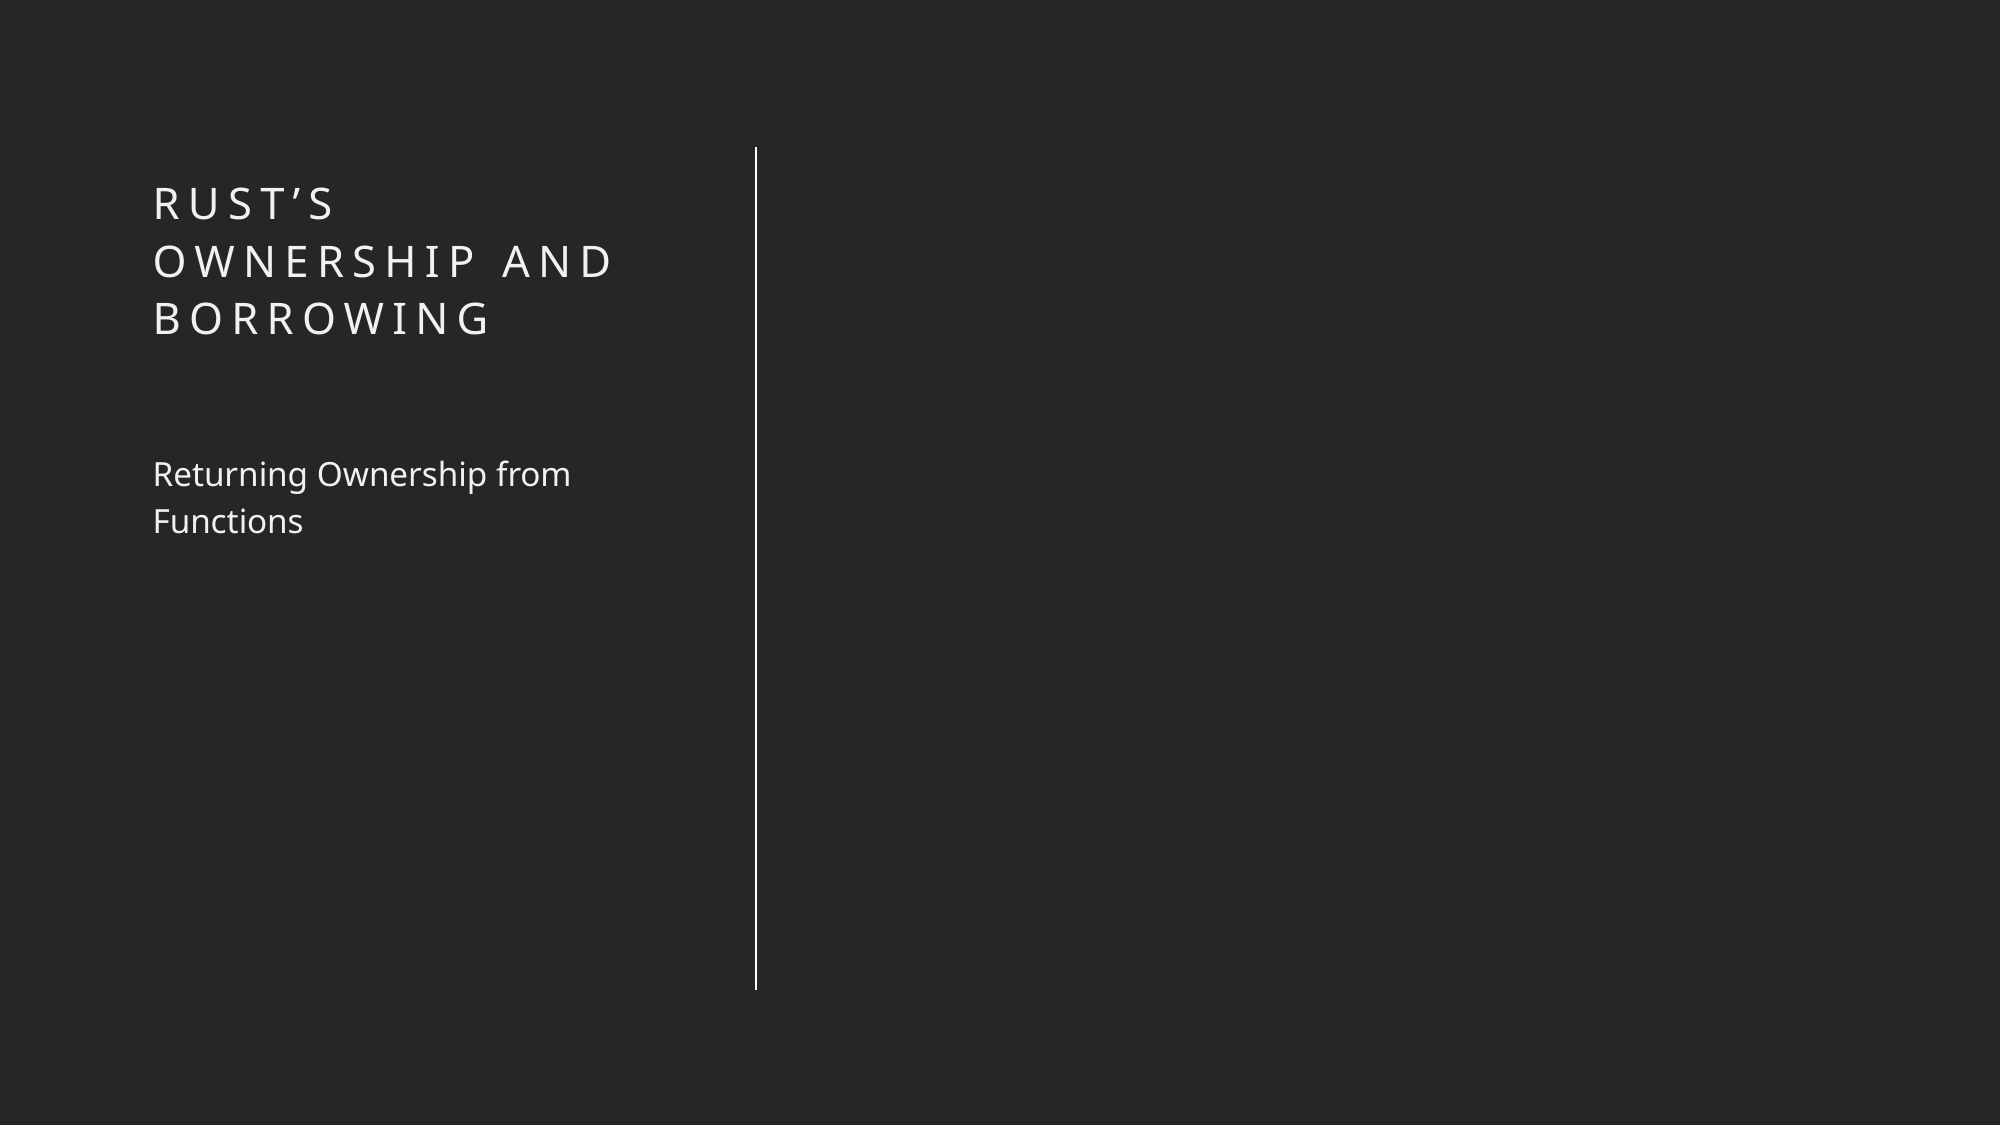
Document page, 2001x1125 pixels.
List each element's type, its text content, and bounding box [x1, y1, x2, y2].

title Rust’s ownership and borrowing [137, 163, 638, 407]
list Returning Ownership from Functions [137, 437, 638, 962]
